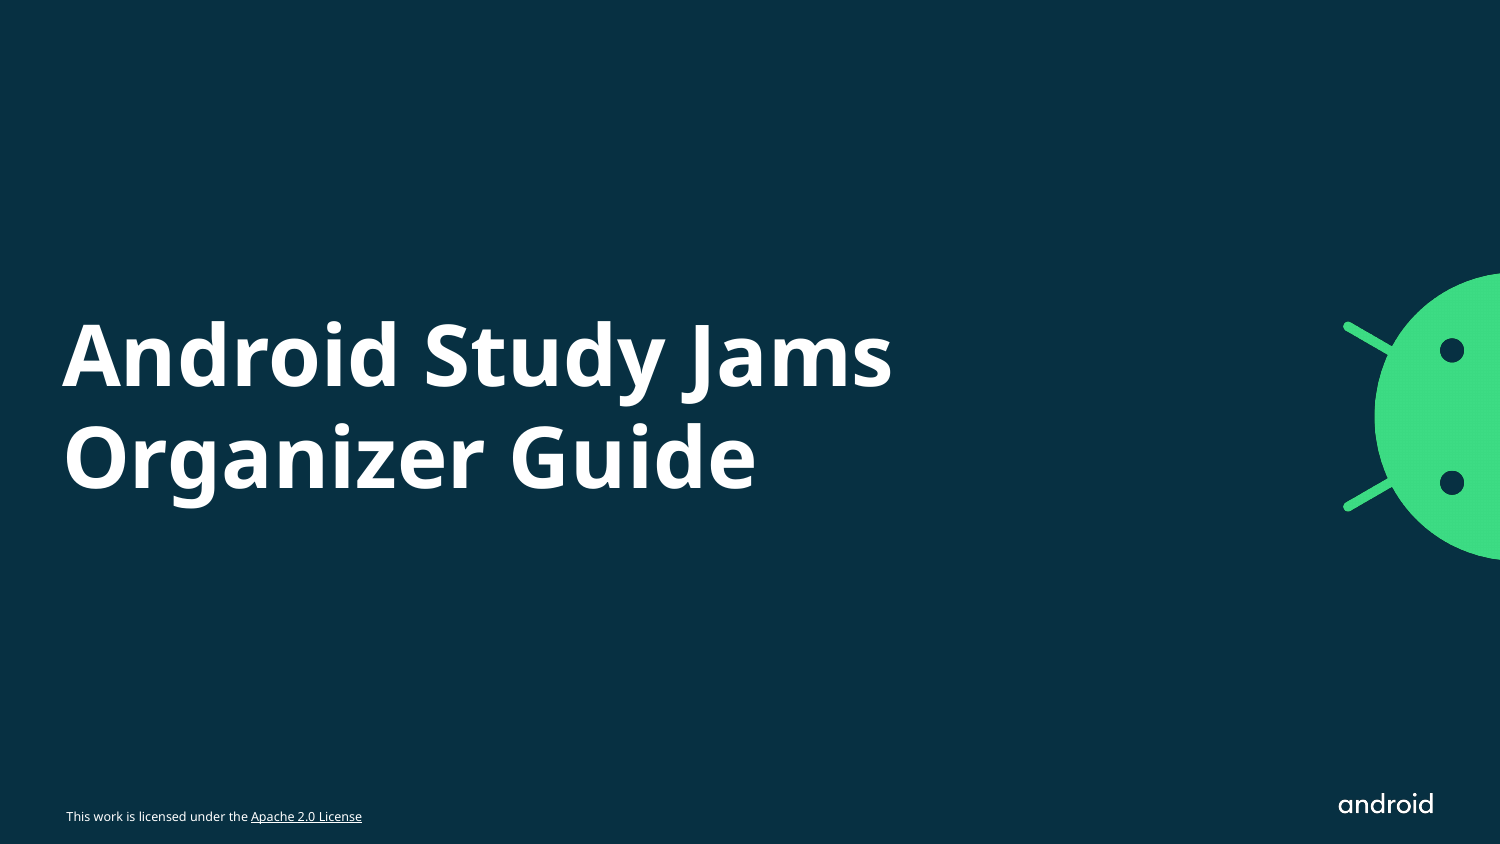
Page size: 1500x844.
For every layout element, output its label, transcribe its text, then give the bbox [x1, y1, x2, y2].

picture [1334, 787, 1438, 819]
picture [1318, 263, 1500, 581]
title Android Study Jams Organizer Guide [47, 286, 1001, 469]
